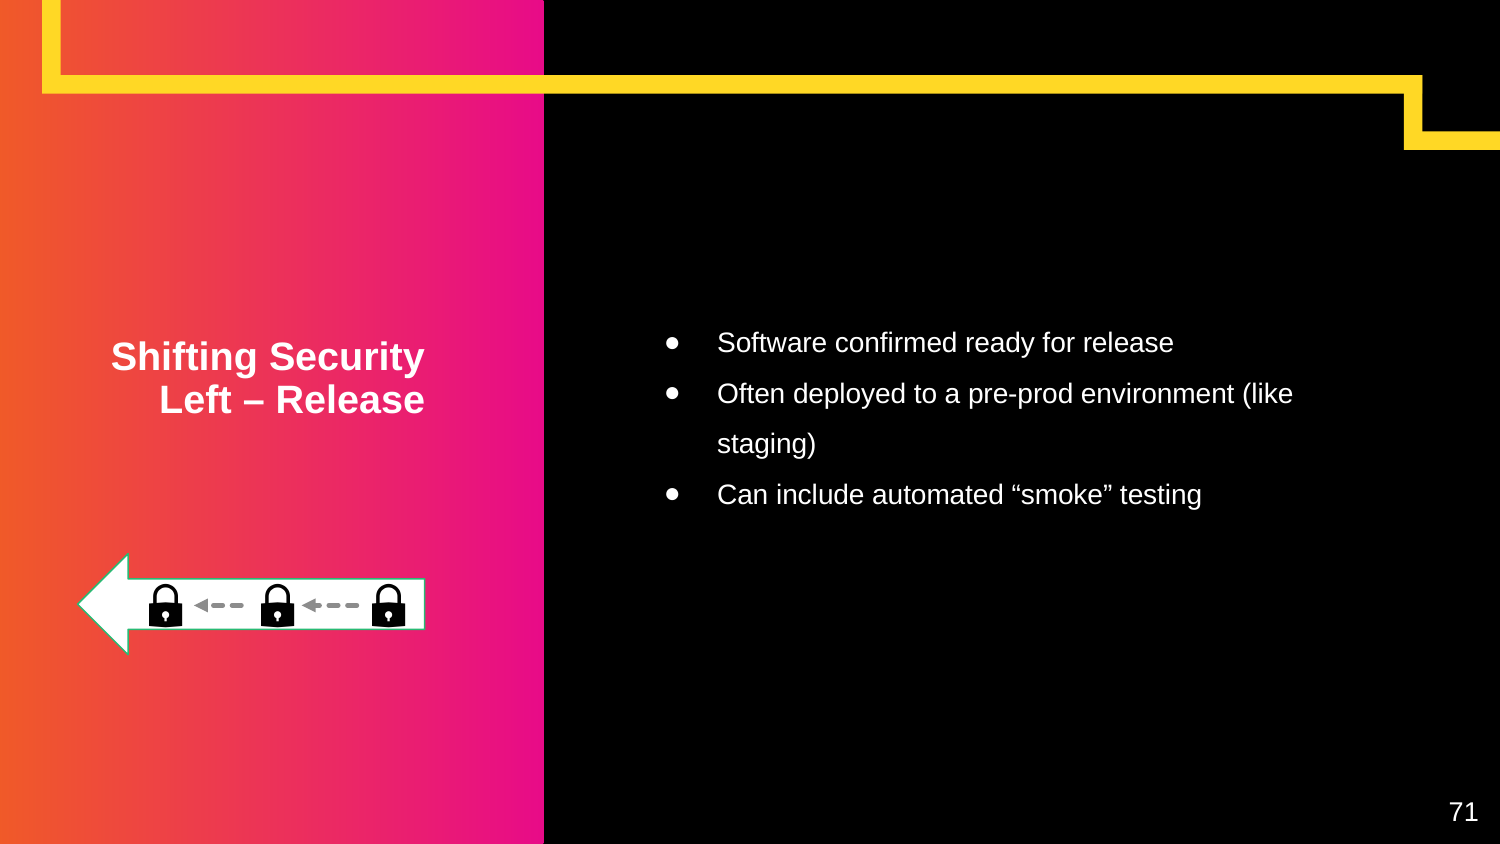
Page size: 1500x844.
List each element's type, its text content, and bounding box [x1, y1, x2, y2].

slide_number 71 [1403, 779, 1494, 844]
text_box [77, 553, 425, 655]
text_box Software confirmed ready for release Often deployed to a pre-prod environment (like staging) Can include automated “smoke” testing [626, 292, 1410, 551]
title Shifting Security Left – Release [42, 343, 433, 430]
